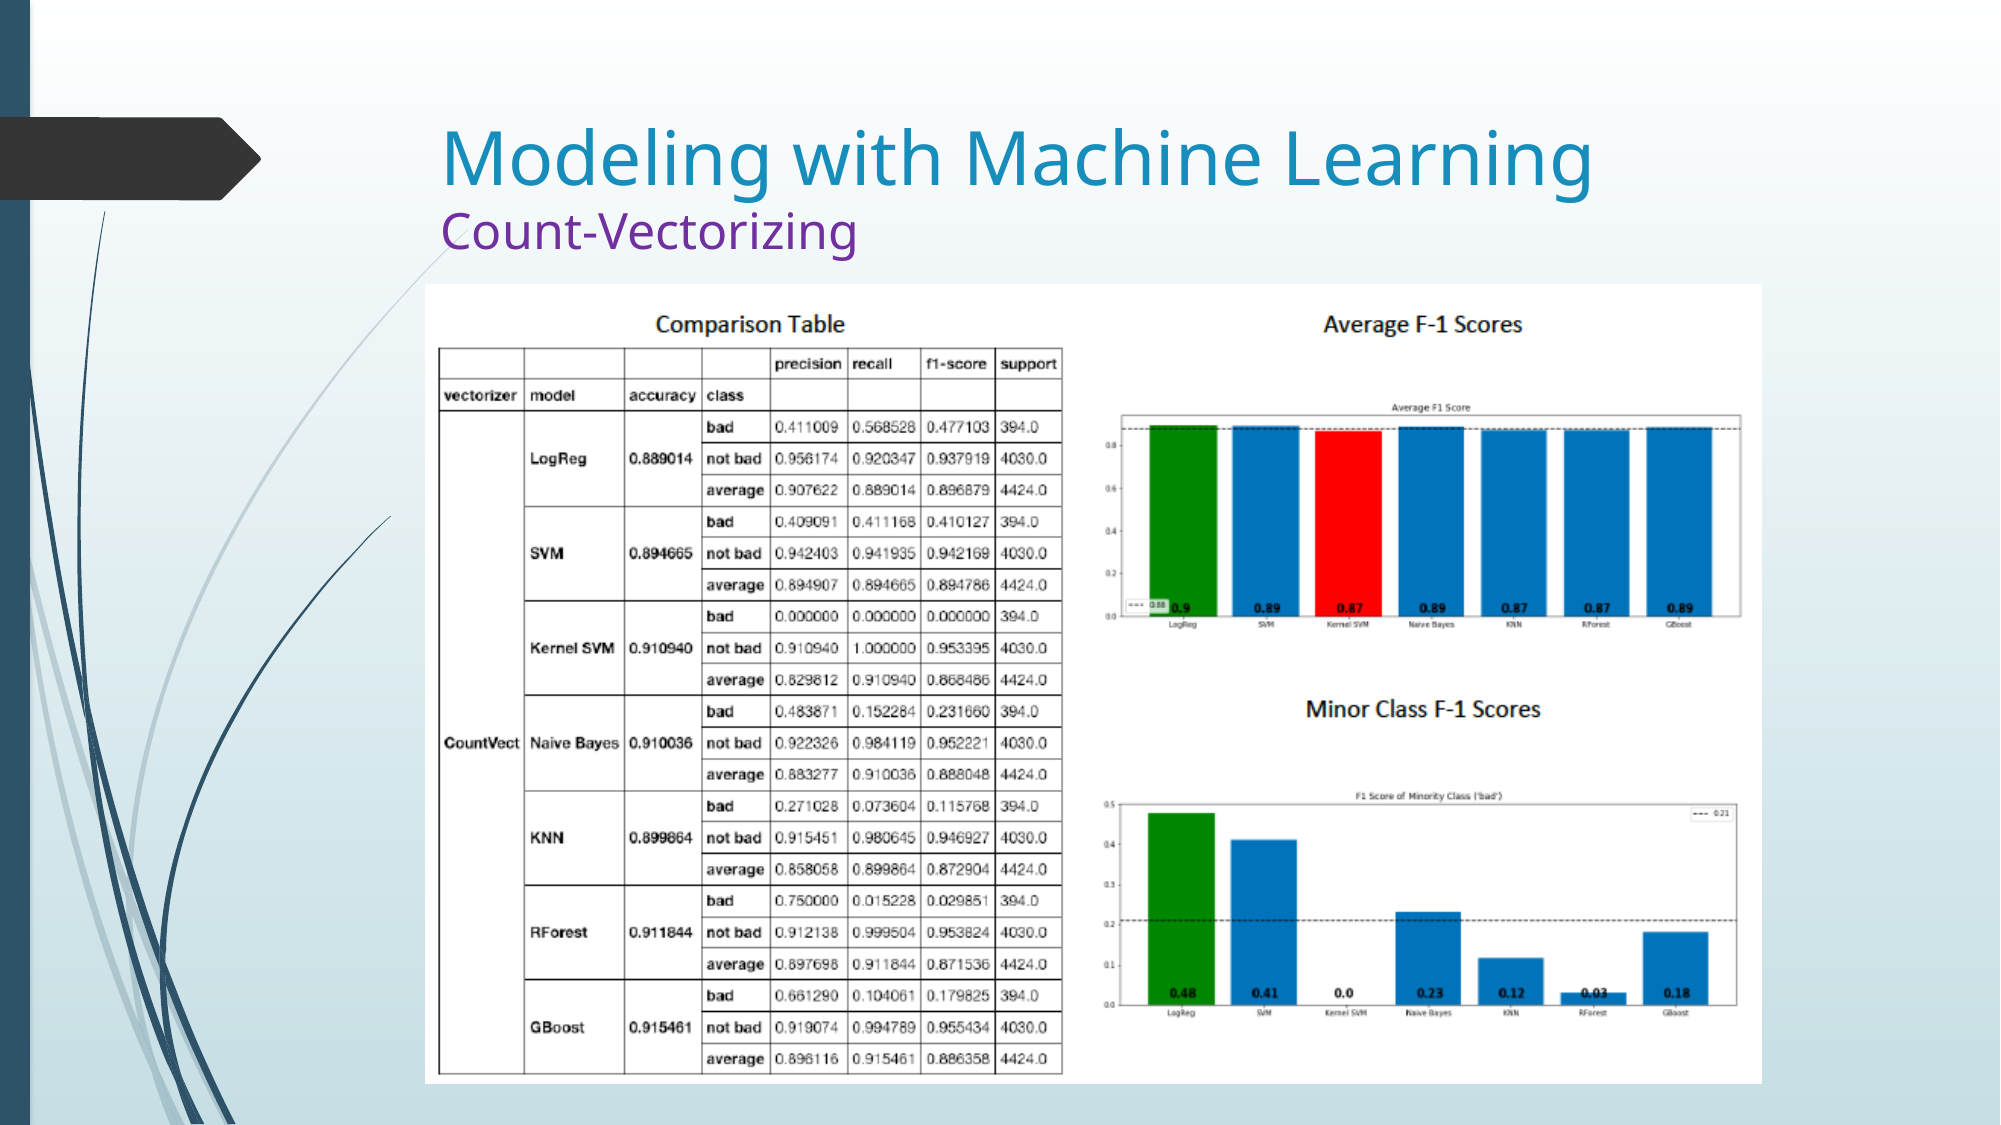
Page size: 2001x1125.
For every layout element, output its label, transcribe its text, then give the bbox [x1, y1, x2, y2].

title Modeling with Machine Learning Count-Vectorizing [425, 102, 1888, 313]
picture [425, 284, 1762, 1084]
